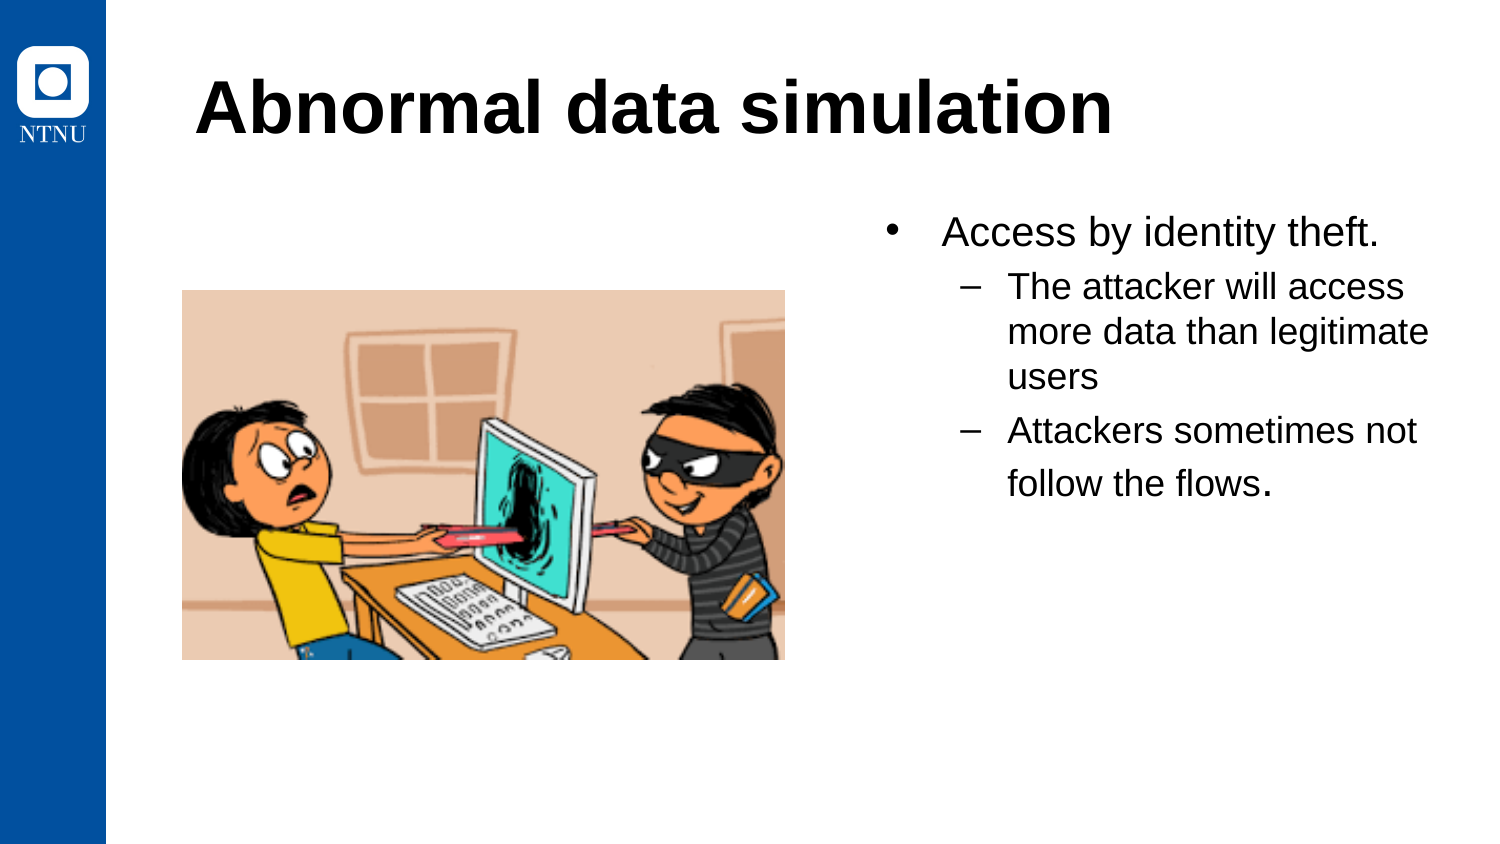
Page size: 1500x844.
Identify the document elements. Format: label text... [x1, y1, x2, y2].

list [182, 290, 785, 660]
picture [0, 0, 106, 844]
title Abnormal data simulation [179, 33, 1395, 175]
list Access by identity theft. The attacker will access more data than legitimate users Attackers sometimes not follow the flows. [870, 196, 1473, 754]
